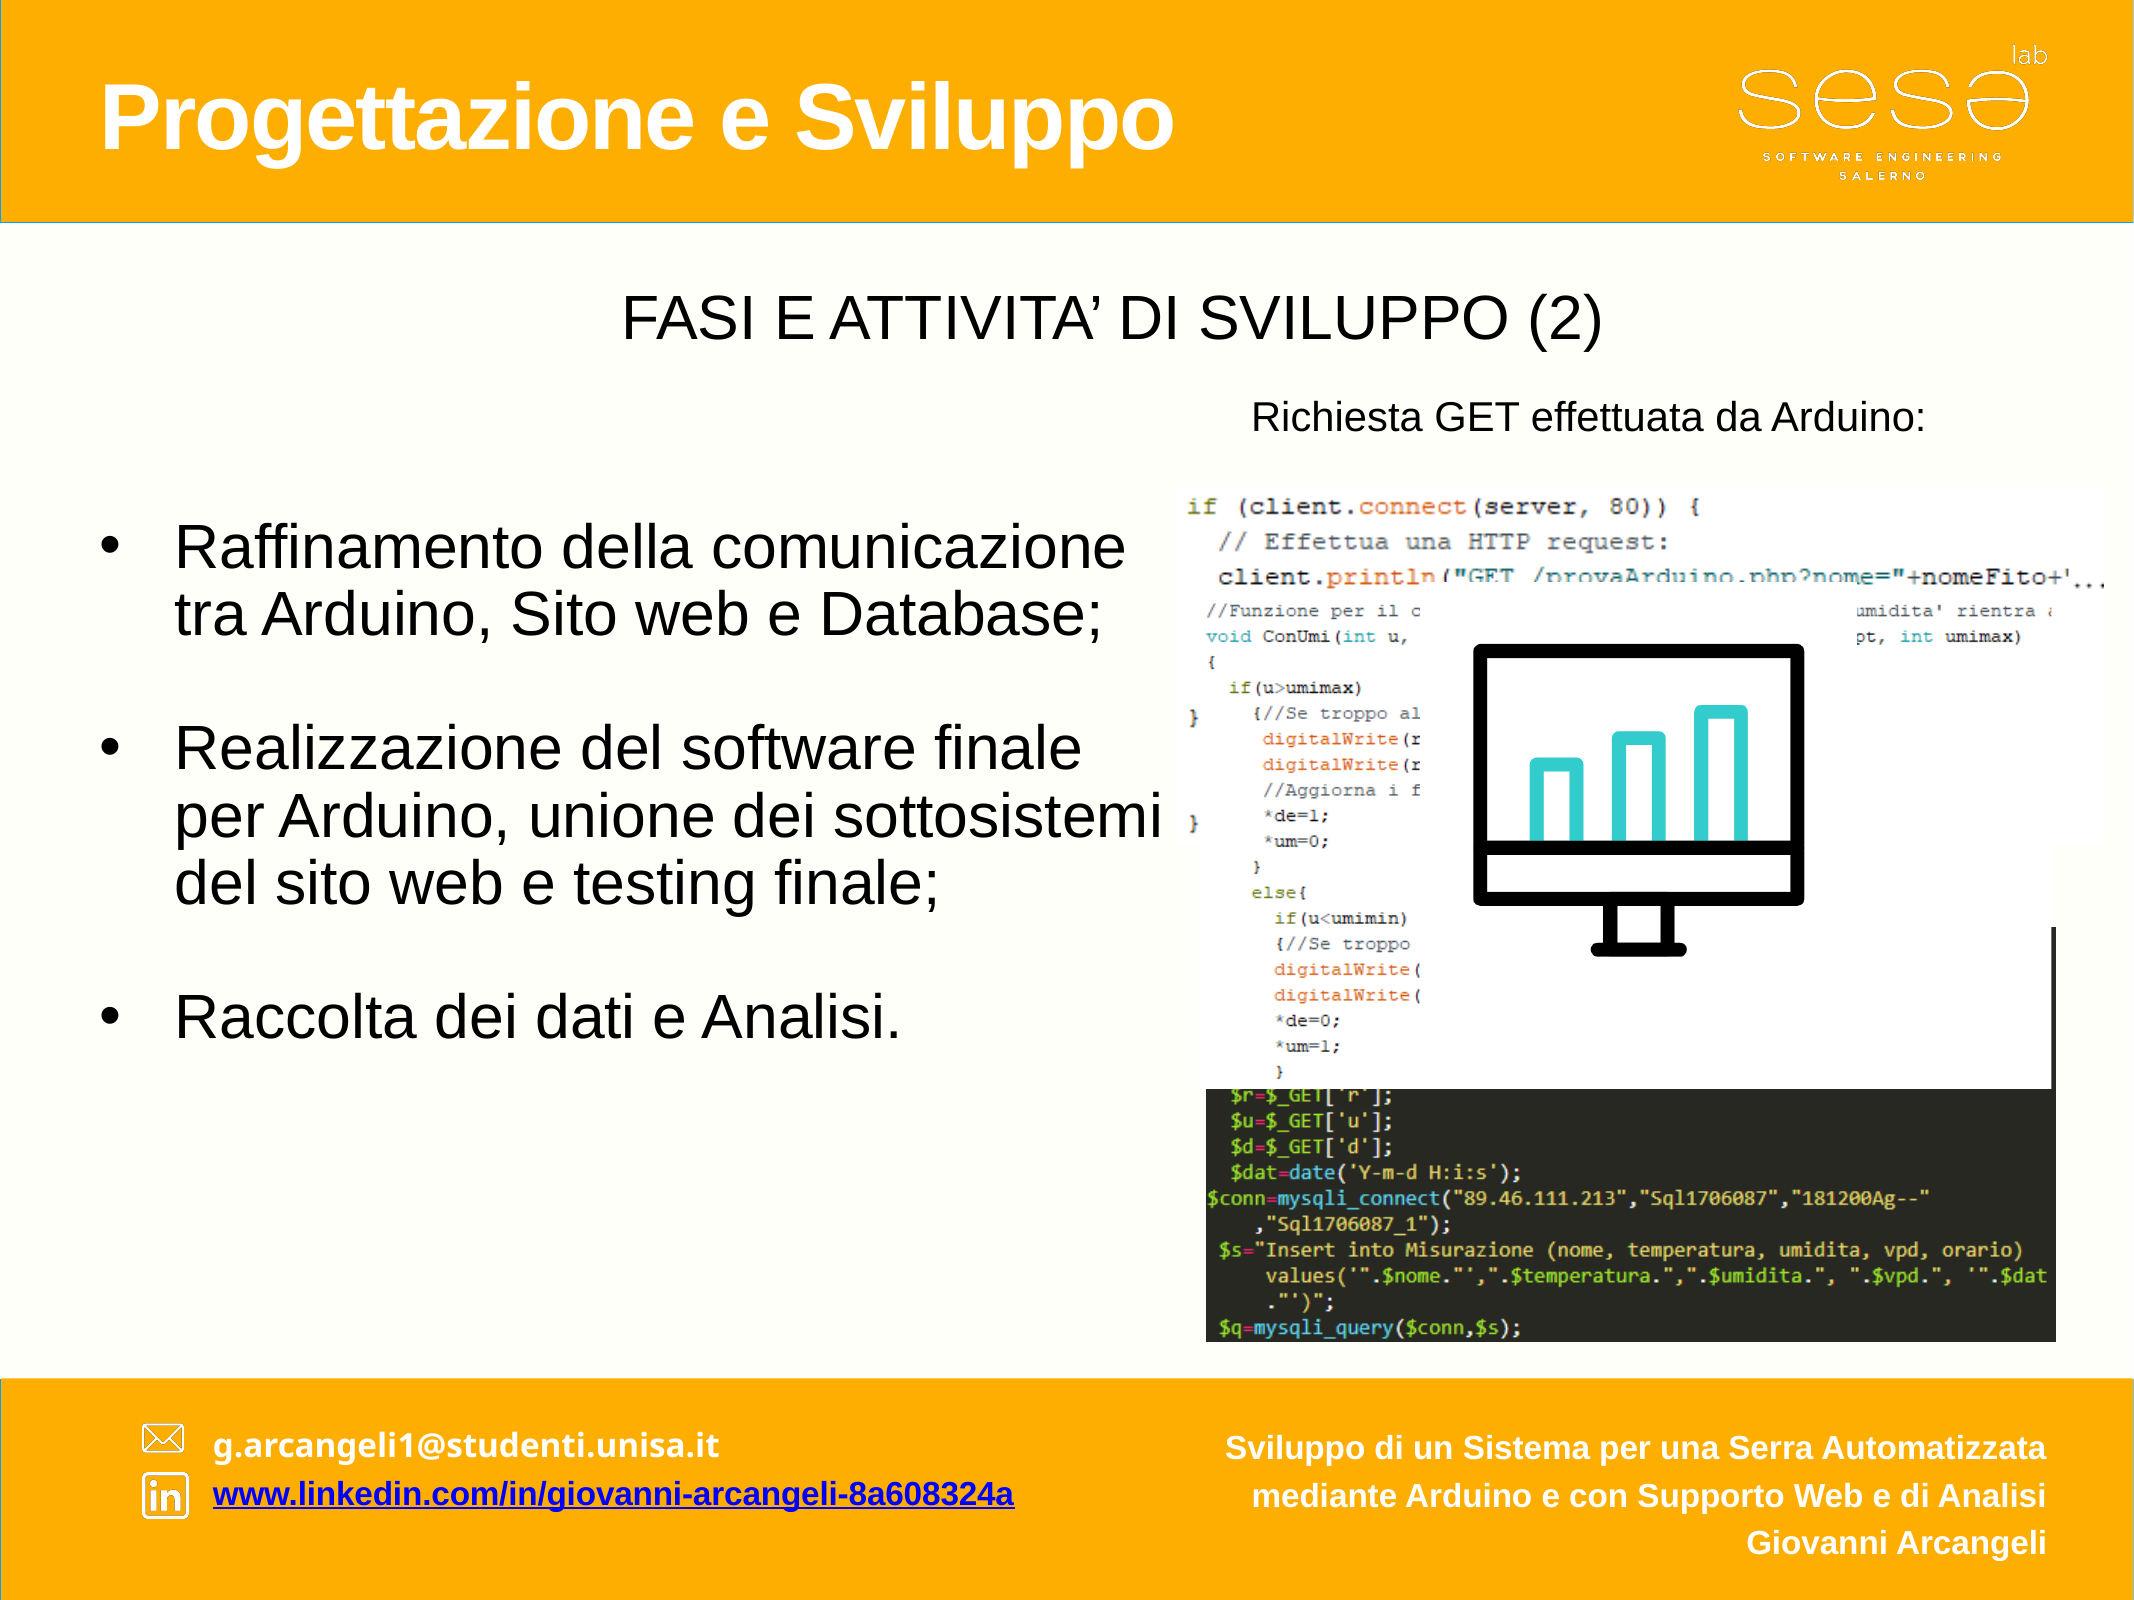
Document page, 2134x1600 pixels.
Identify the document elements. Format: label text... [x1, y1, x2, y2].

text_box [1, 1378, 2134, 1600]
text_box g.arcangeli1@studenti.unisa.it www.linkedin.com/in/giovanni-arcangeli-8a608324a [204, 1407, 1024, 1575]
picture [1177, 486, 2104, 1342]
text_box Sviluppo di un Sistema per una Serra Automatizzata mediante Arduino e con Supporto Web e di Analisi Giovanni Arcangeli [1078, 1409, 2056, 1570]
text_box FASI E ATTIVITA’ DI SVILUPPO (2) [430, 277, 1796, 496]
picture [104, 1392, 189, 1519]
text_box Progettazione e Sviluppo [91, 69, 1681, 177]
text_box Richiesta GET effettuata da Arduino: [1242, 387, 1936, 449]
picture [1681, 19, 2065, 201]
text_box Raffinamento della comunicazione tra Arduino, Sito web e Database; Realizzazione del software finale per Arduino, unione dei sottosistemi del sito web e testing finale; Raccolta dei dati e Analisi. [91, 505, 1183, 1195]
text_box [1, 0, 2134, 222]
